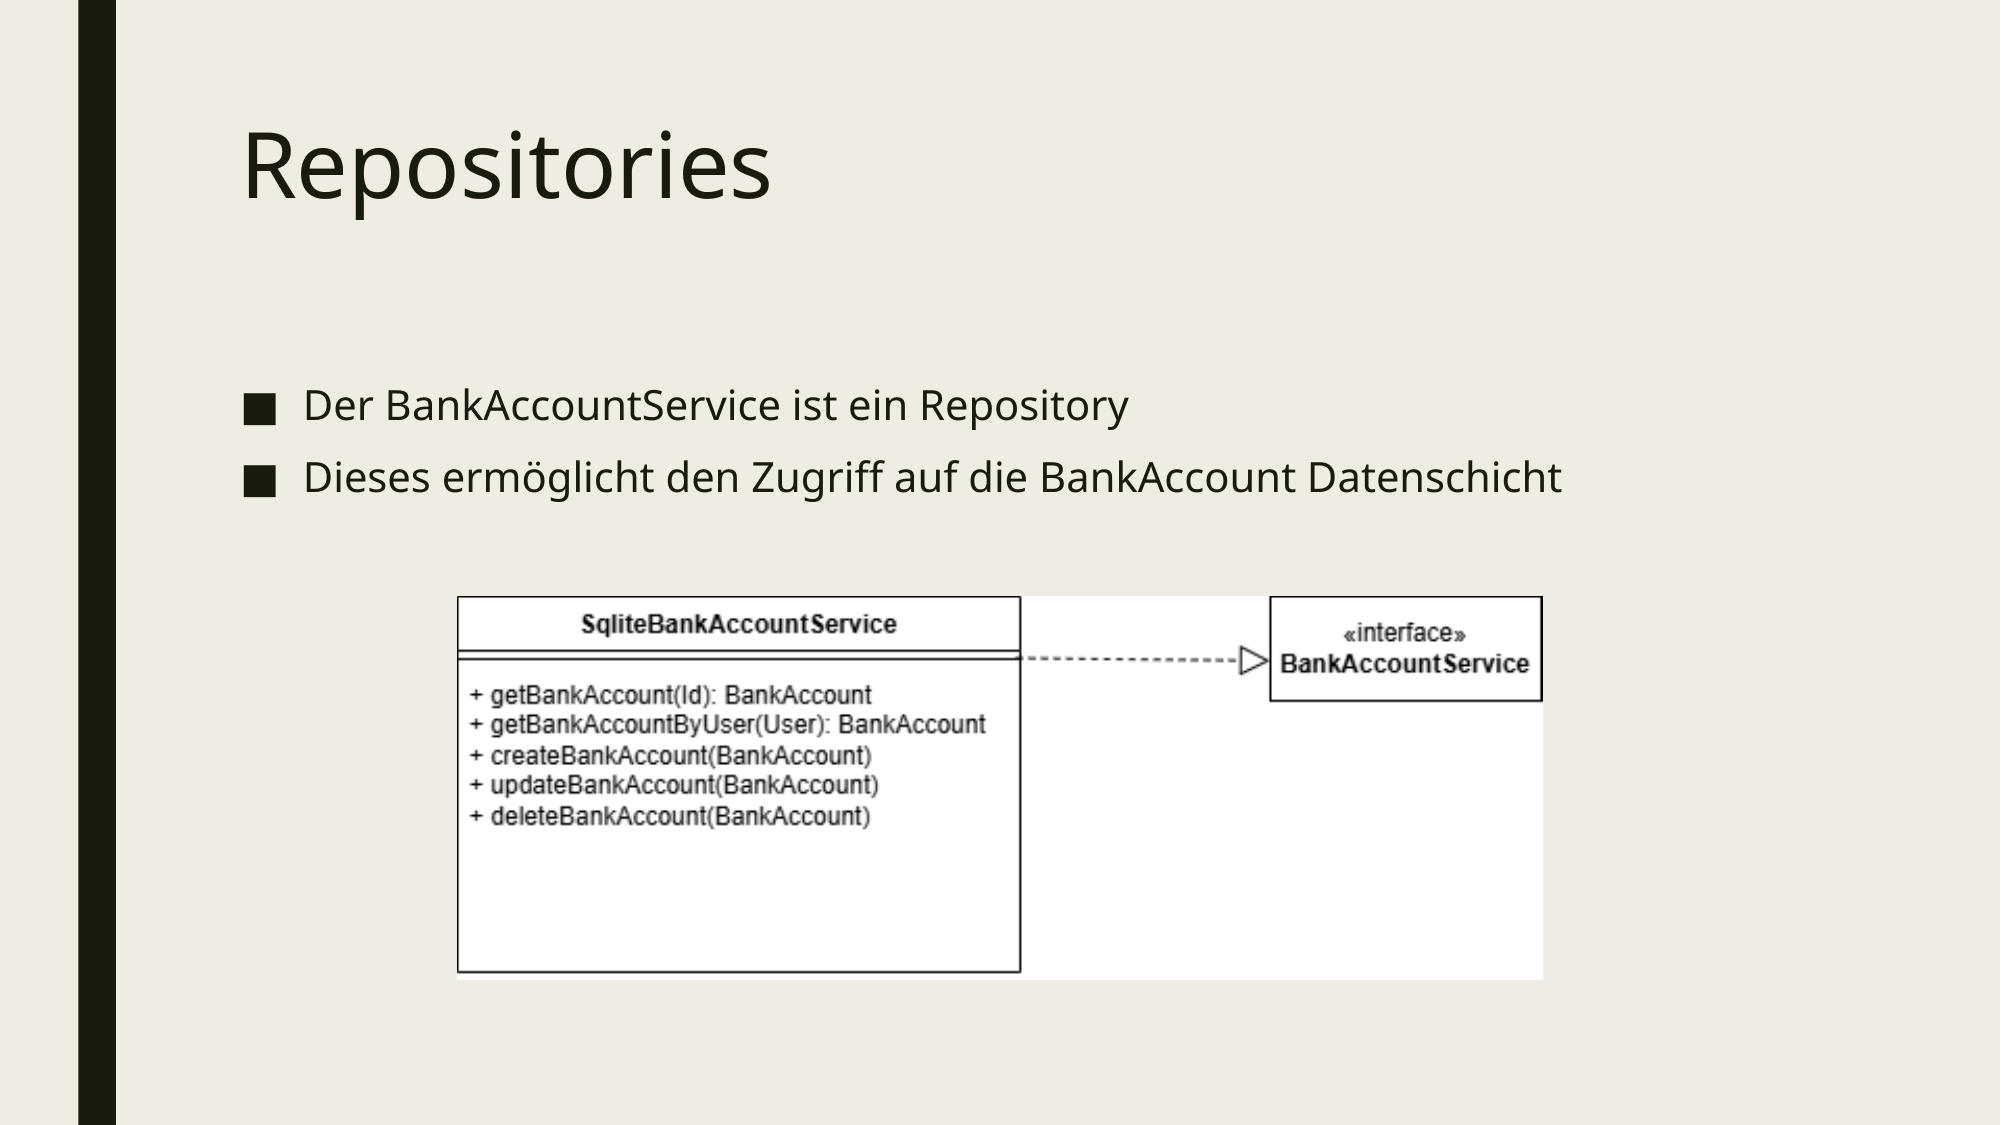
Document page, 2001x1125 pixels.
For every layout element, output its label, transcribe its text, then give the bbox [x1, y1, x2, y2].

picture [457, 596, 1543, 980]
list Der BankAccountService ist ein Repository Dieses ermöglicht den Zugriff auf die BankAccount Datenschicht [225, 375, 1800, 963]
title Repositories [225, 112, 1800, 357]
